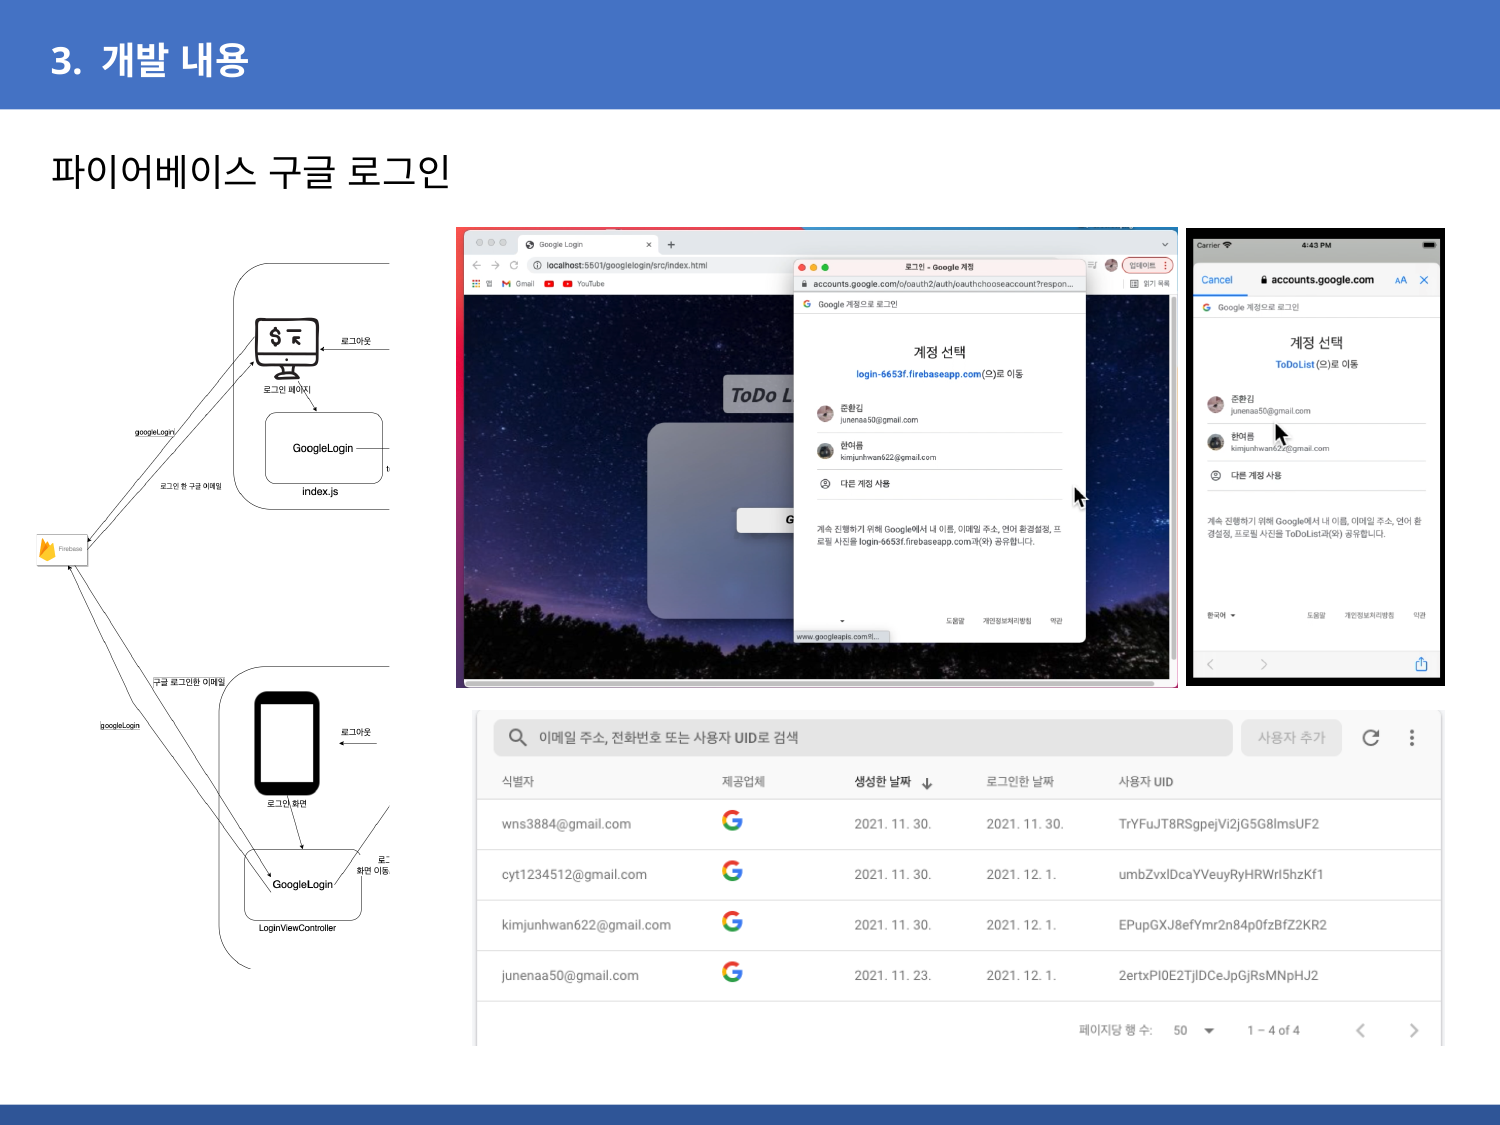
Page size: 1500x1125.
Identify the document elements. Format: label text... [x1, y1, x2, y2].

picture [472, 710, 1445, 1046]
text_box 3. 개발 내용 [35, 29, 265, 90]
picture [456, 227, 1178, 688]
text_box 파이어베이스 구글 로그인 [36, 141, 632, 202]
picture [36, 245, 390, 969]
text_box [0, 0, 1500, 111]
text_box [0, 1104, 1500, 1125]
picture [1186, 228, 1445, 687]
